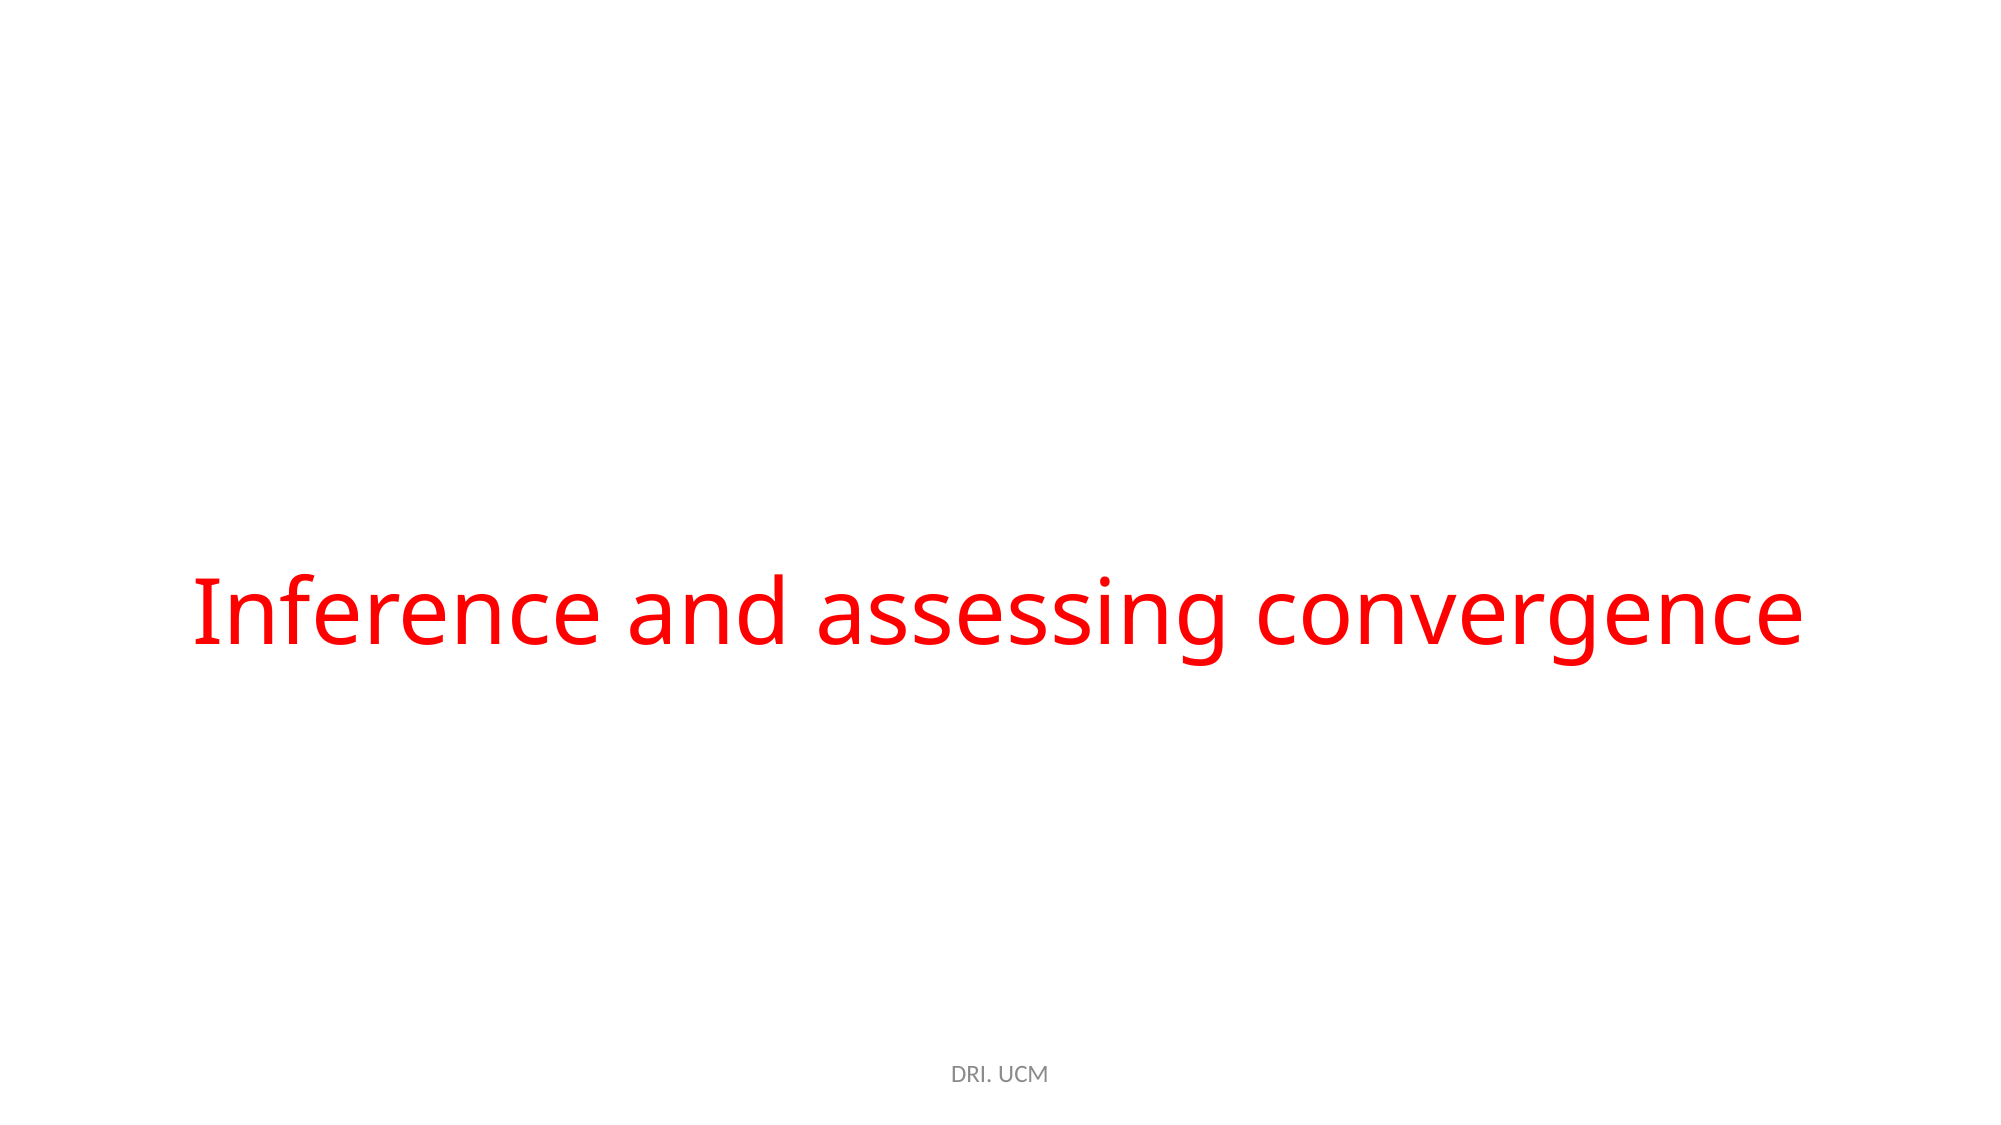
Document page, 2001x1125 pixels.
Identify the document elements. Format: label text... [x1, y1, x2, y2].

list Inference and assessing convergence [137, 299, 1863, 1014]
footer DRI. UCM [662, 1042, 1338, 1103]
